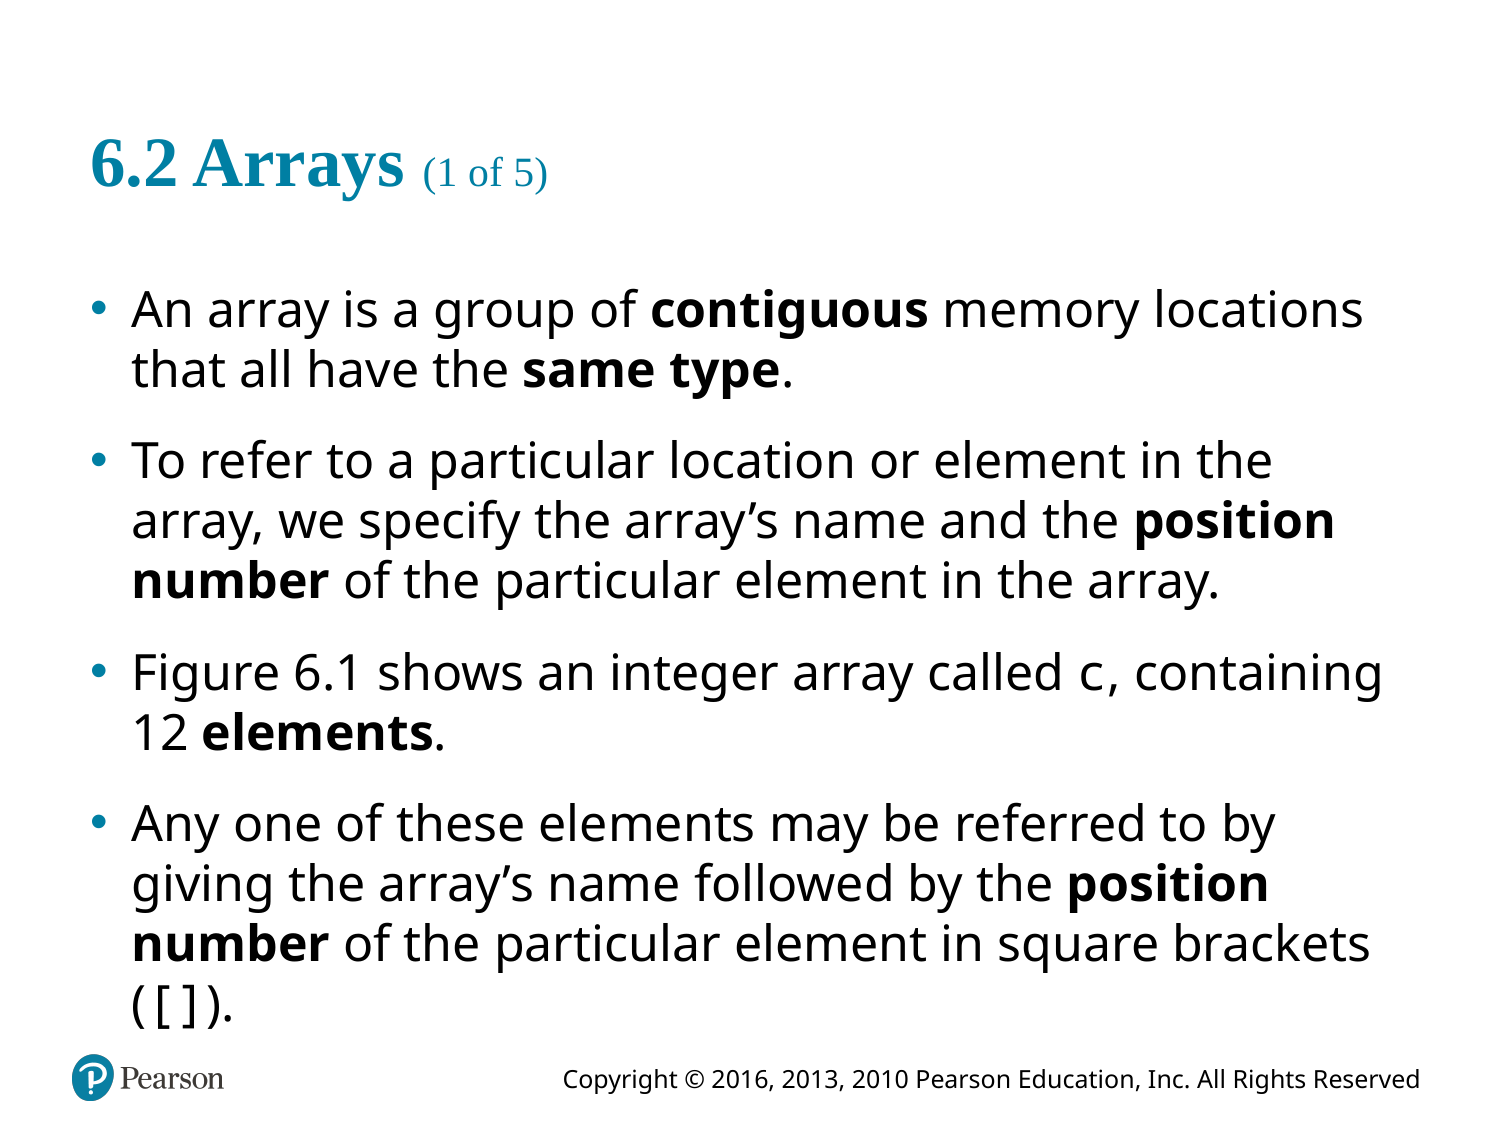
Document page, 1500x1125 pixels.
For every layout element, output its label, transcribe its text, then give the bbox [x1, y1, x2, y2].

picture [98, 1054, 224, 1101]
title 6.2 Arrays (1 of 5) [75, 0, 1425, 216]
picture [80, 1063, 106, 1088]
picture [72, 1087, 83, 1101]
picture [72, 1054, 88, 1070]
list An array is a group of contiguous memory locations that all have the same type. To refer to a particular location or element in the array, we specify the array’s name and the position number of the particular element in the array. Figure 6.1 shows an integer array called c, containing 12 elements. Any one of these elements may be referred to by giving the array’s name followed by the position number of the particular element in square brackets ([]). [75, 262, 1425, 1047]
